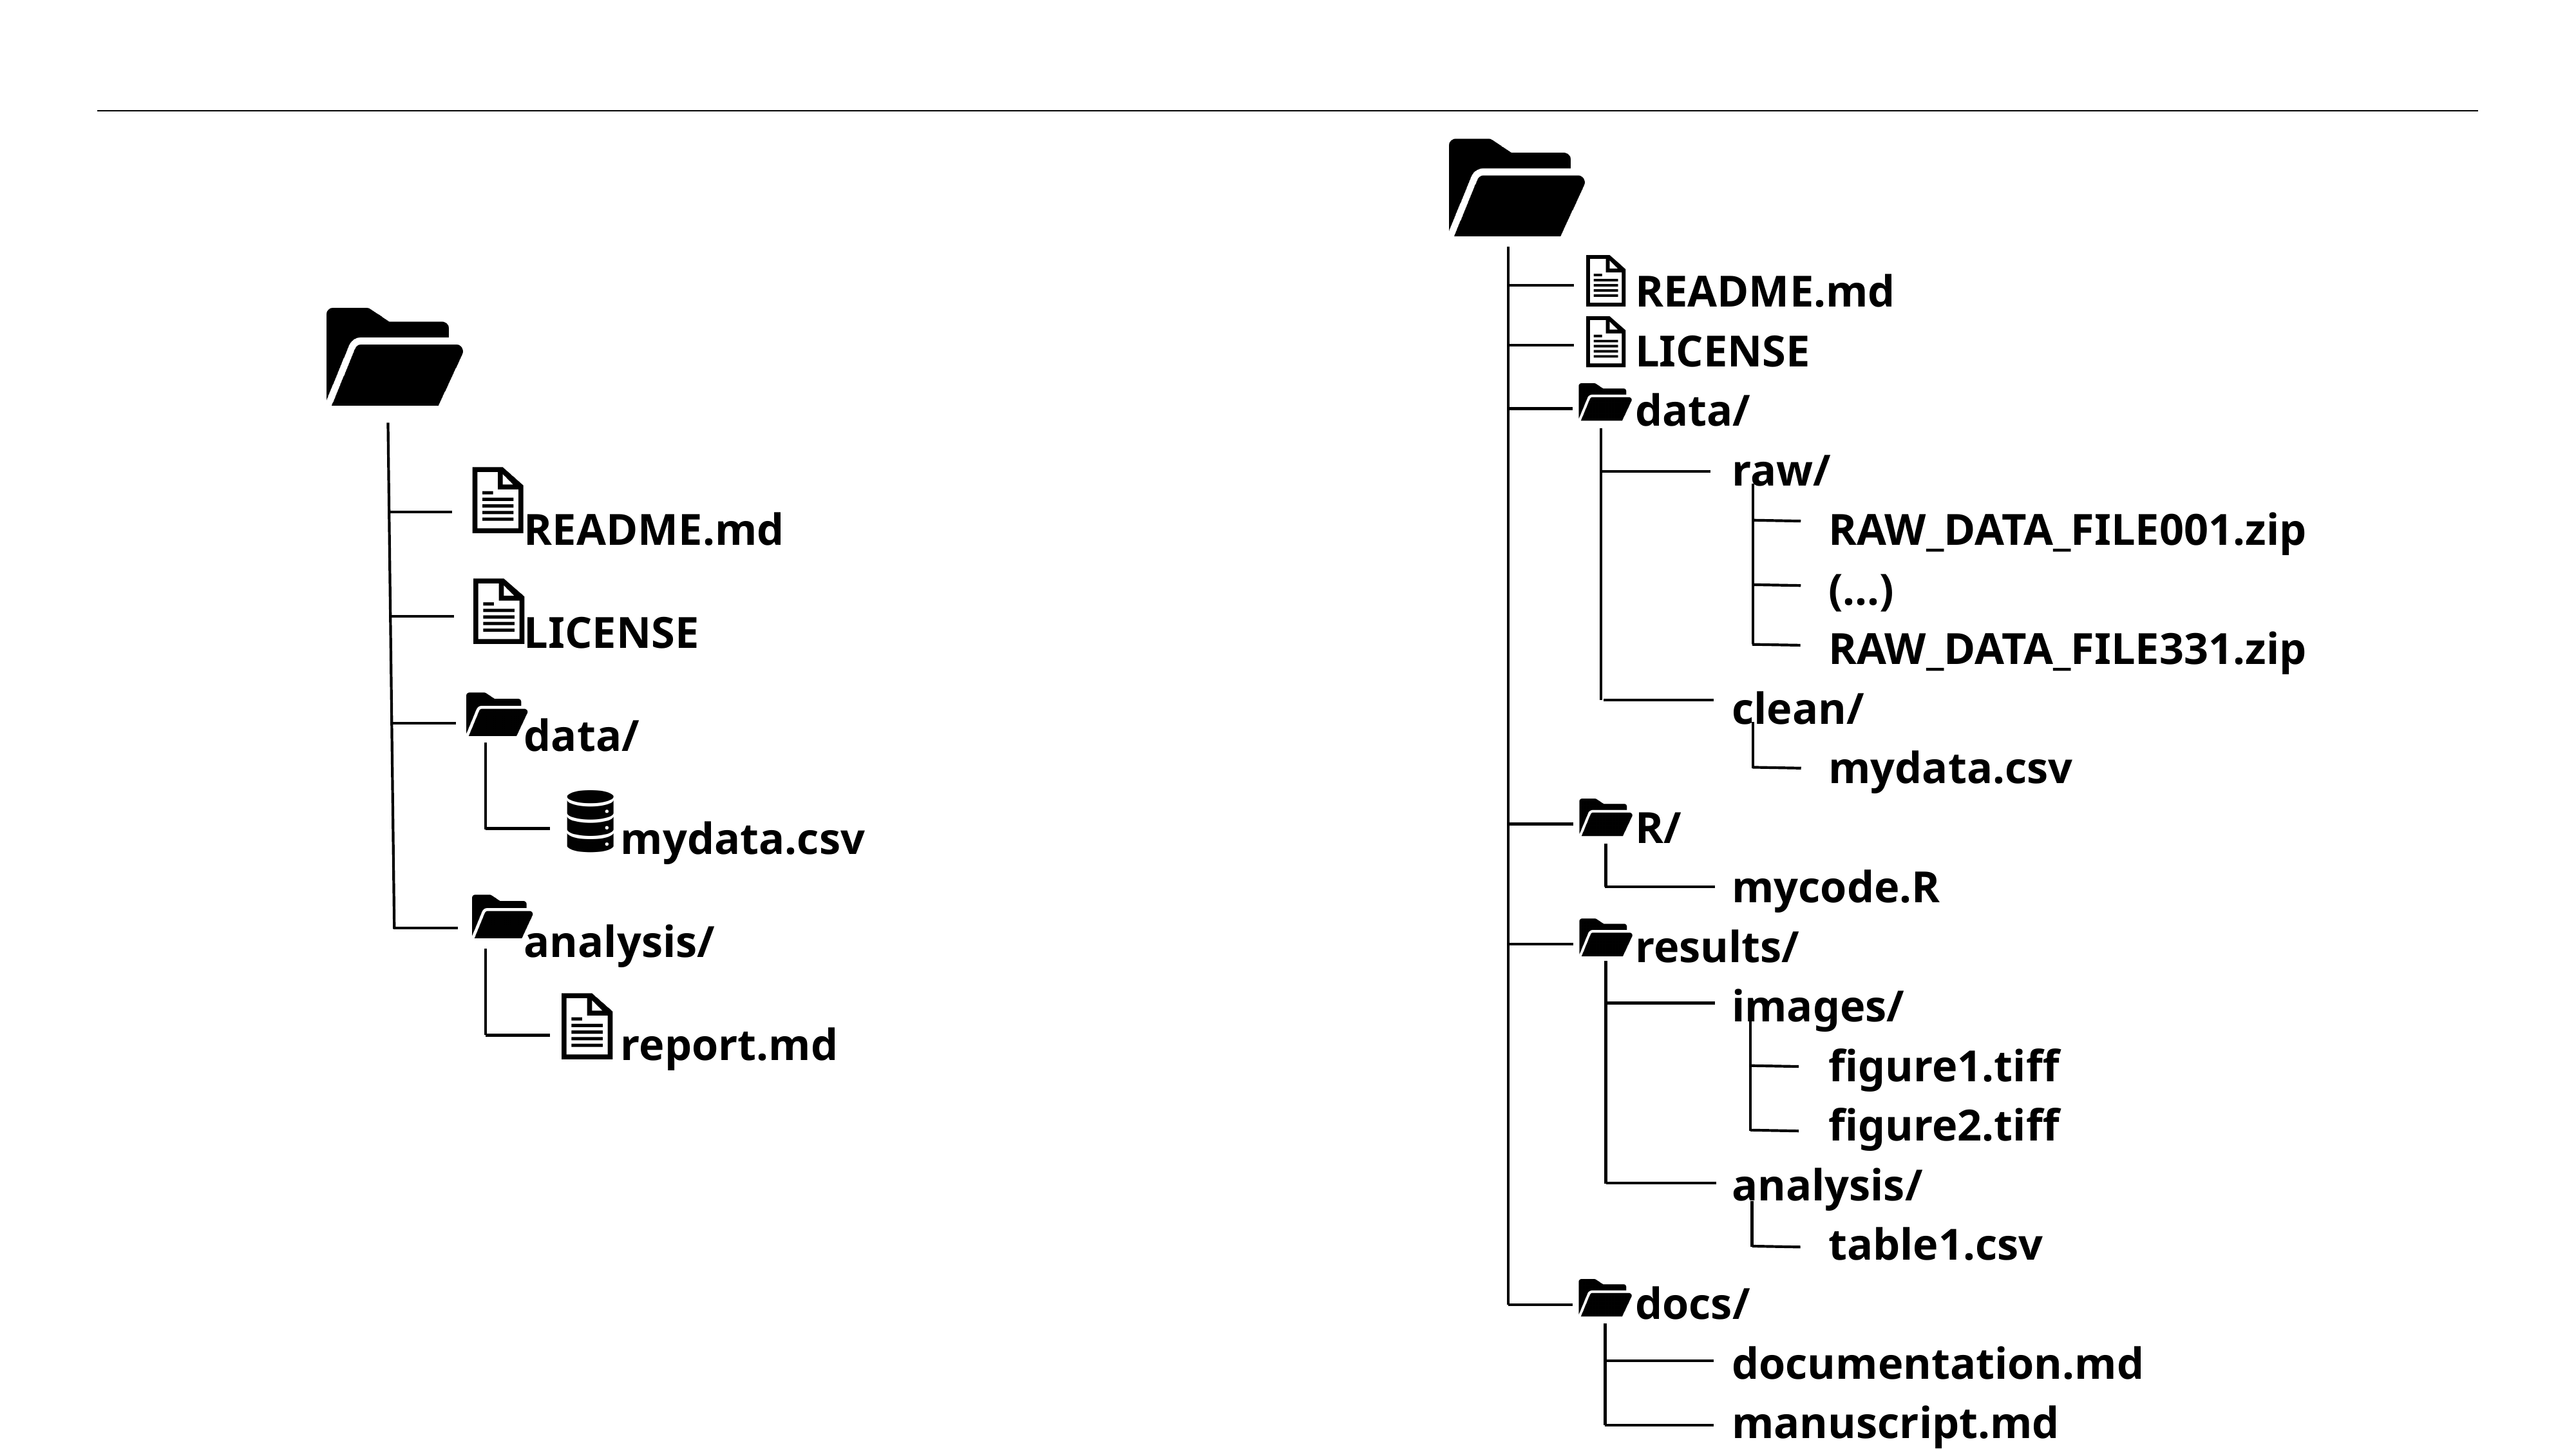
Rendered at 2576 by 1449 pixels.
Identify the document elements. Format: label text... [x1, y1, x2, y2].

picture [547, 987, 627, 1066]
picture [459, 676, 535, 752]
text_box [388, 513, 395, 929]
picture [310, 272, 478, 440]
text_box README.md LICENSE data/ mydata.csv analysis/ report.md [516, 443, 873, 1077]
picture [459, 571, 539, 651]
picture [465, 878, 540, 954]
picture [550, 781, 630, 861]
picture [458, 460, 538, 540]
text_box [388, 422, 395, 512]
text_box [1432, 103, 2484, 1449]
